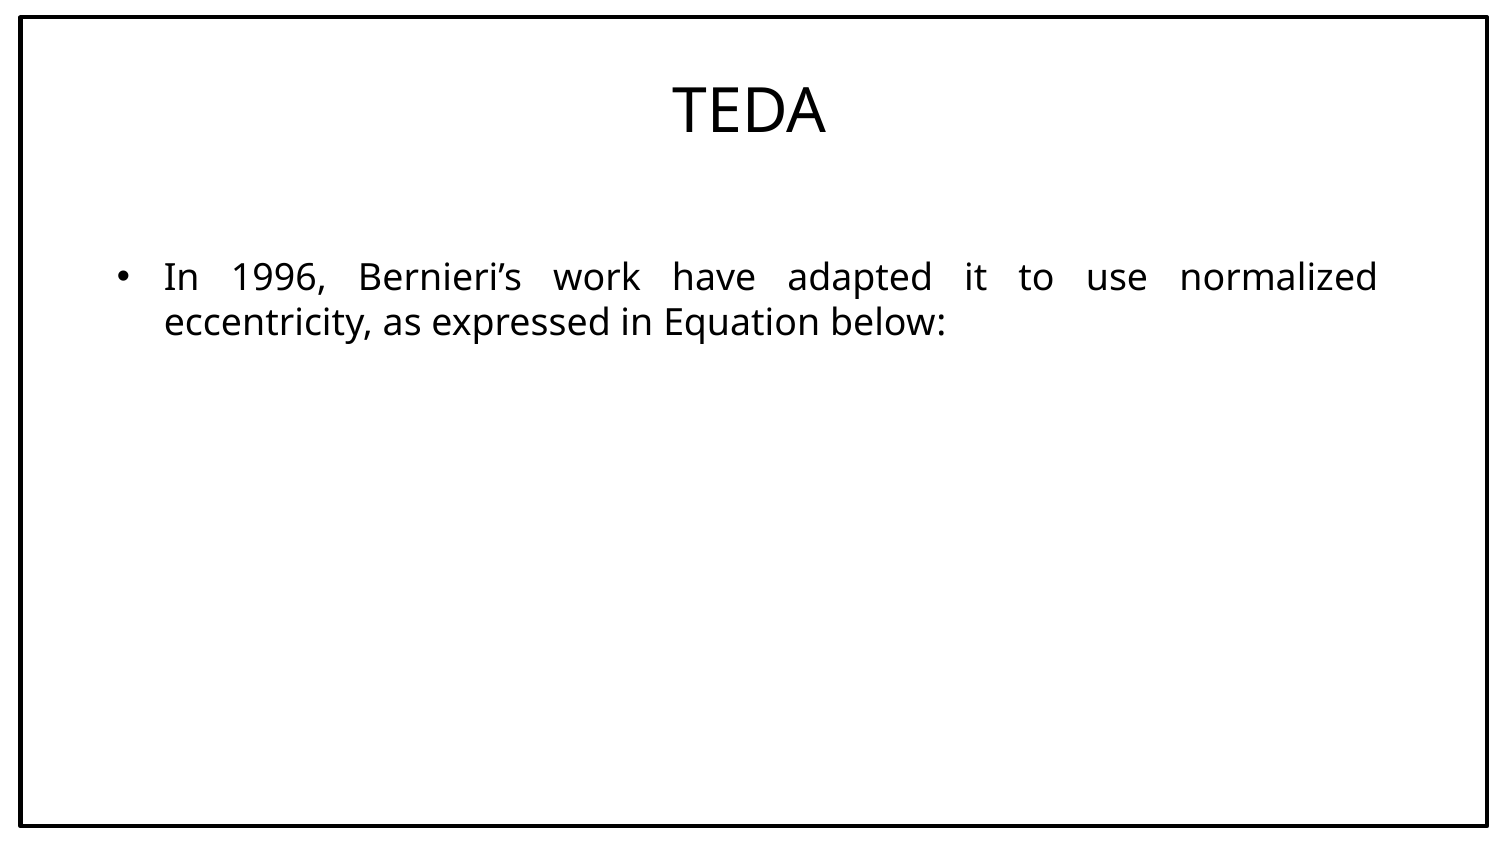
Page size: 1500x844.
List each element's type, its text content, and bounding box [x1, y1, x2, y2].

title TEDA [75, 67, 1425, 147]
